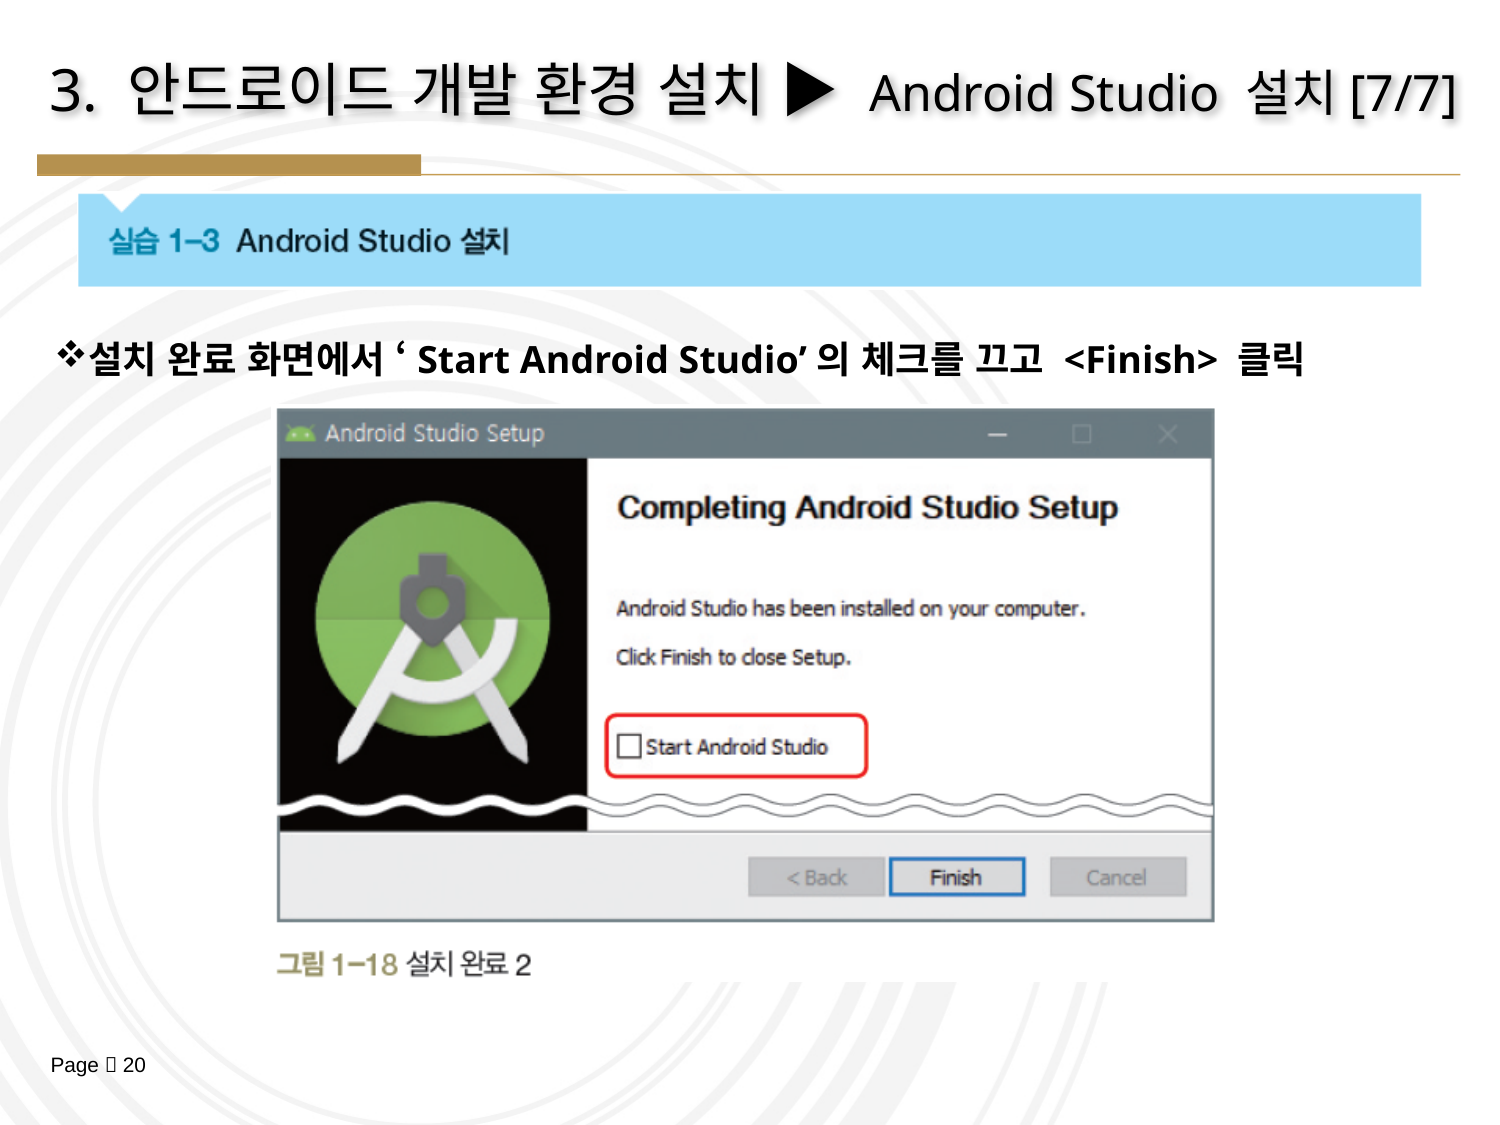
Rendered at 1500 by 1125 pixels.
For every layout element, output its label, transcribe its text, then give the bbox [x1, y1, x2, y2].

title 3. 안드로이드 개발 환경 설치 ▶ Android Studio 설치[7/7] [48, 53, 1500, 161]
picture [0, 35, 1500, 1125]
picture [271, 404, 1229, 982]
list 설치 완료 화면에서 ‘Start Android Studio’의 체크를 끄고 <Finish> 클릭 [54, 335, 1500, 1051]
